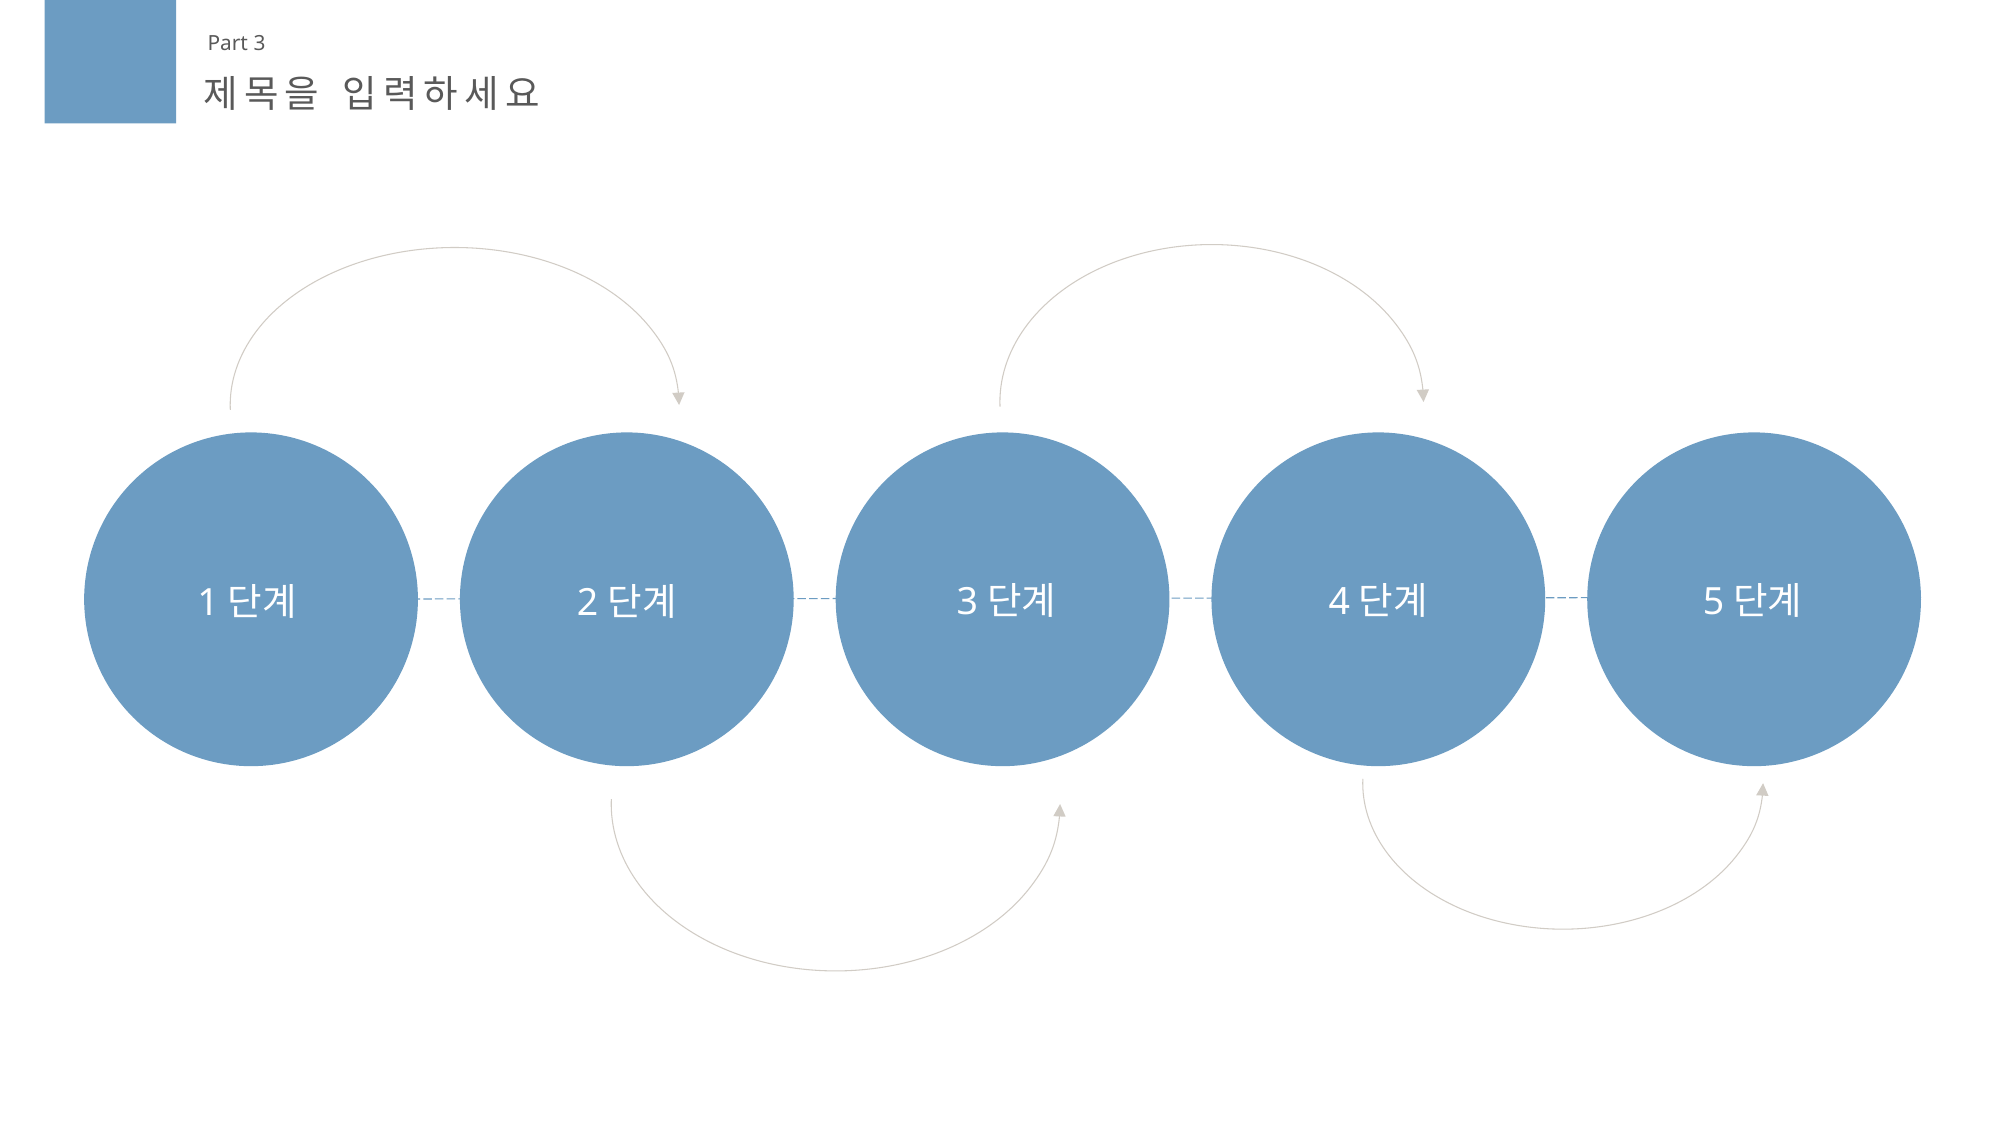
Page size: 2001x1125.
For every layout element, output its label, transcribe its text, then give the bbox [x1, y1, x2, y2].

text_box 2단계 [493, 600, 761, 630]
text_box 2단계 [493, 570, 761, 597]
text_box [1362, 778, 1769, 930]
text_box 4단계 [1244, 600, 1512, 630]
text_box 1단계 [113, 570, 381, 597]
text_box Part 3 [192, 22, 280, 62]
text_box [834, 431, 1171, 597]
text_box [458, 431, 795, 597]
text_box [44, 0, 177, 124]
text_box 4단계 [1244, 569, 1512, 597]
text_box [1210, 600, 1547, 768]
text_box [999, 244, 1430, 407]
text_box 5단계 [1618, 569, 1887, 597]
text_box [83, 431, 419, 768]
text_box [458, 600, 795, 768]
text_box [1210, 431, 1547, 597]
text_box 3단계 [872, 600, 1141, 630]
text_box [834, 600, 1171, 768]
text_box 3단계 [872, 569, 1141, 597]
text_box [229, 246, 685, 410]
text_box 1단계 [113, 600, 381, 630]
text_box [1586, 431, 1923, 768]
text_box [610, 799, 1066, 972]
text_box 5단계 [1618, 600, 1887, 630]
text_box 제목을 입력하세요 [188, 62, 555, 123]
